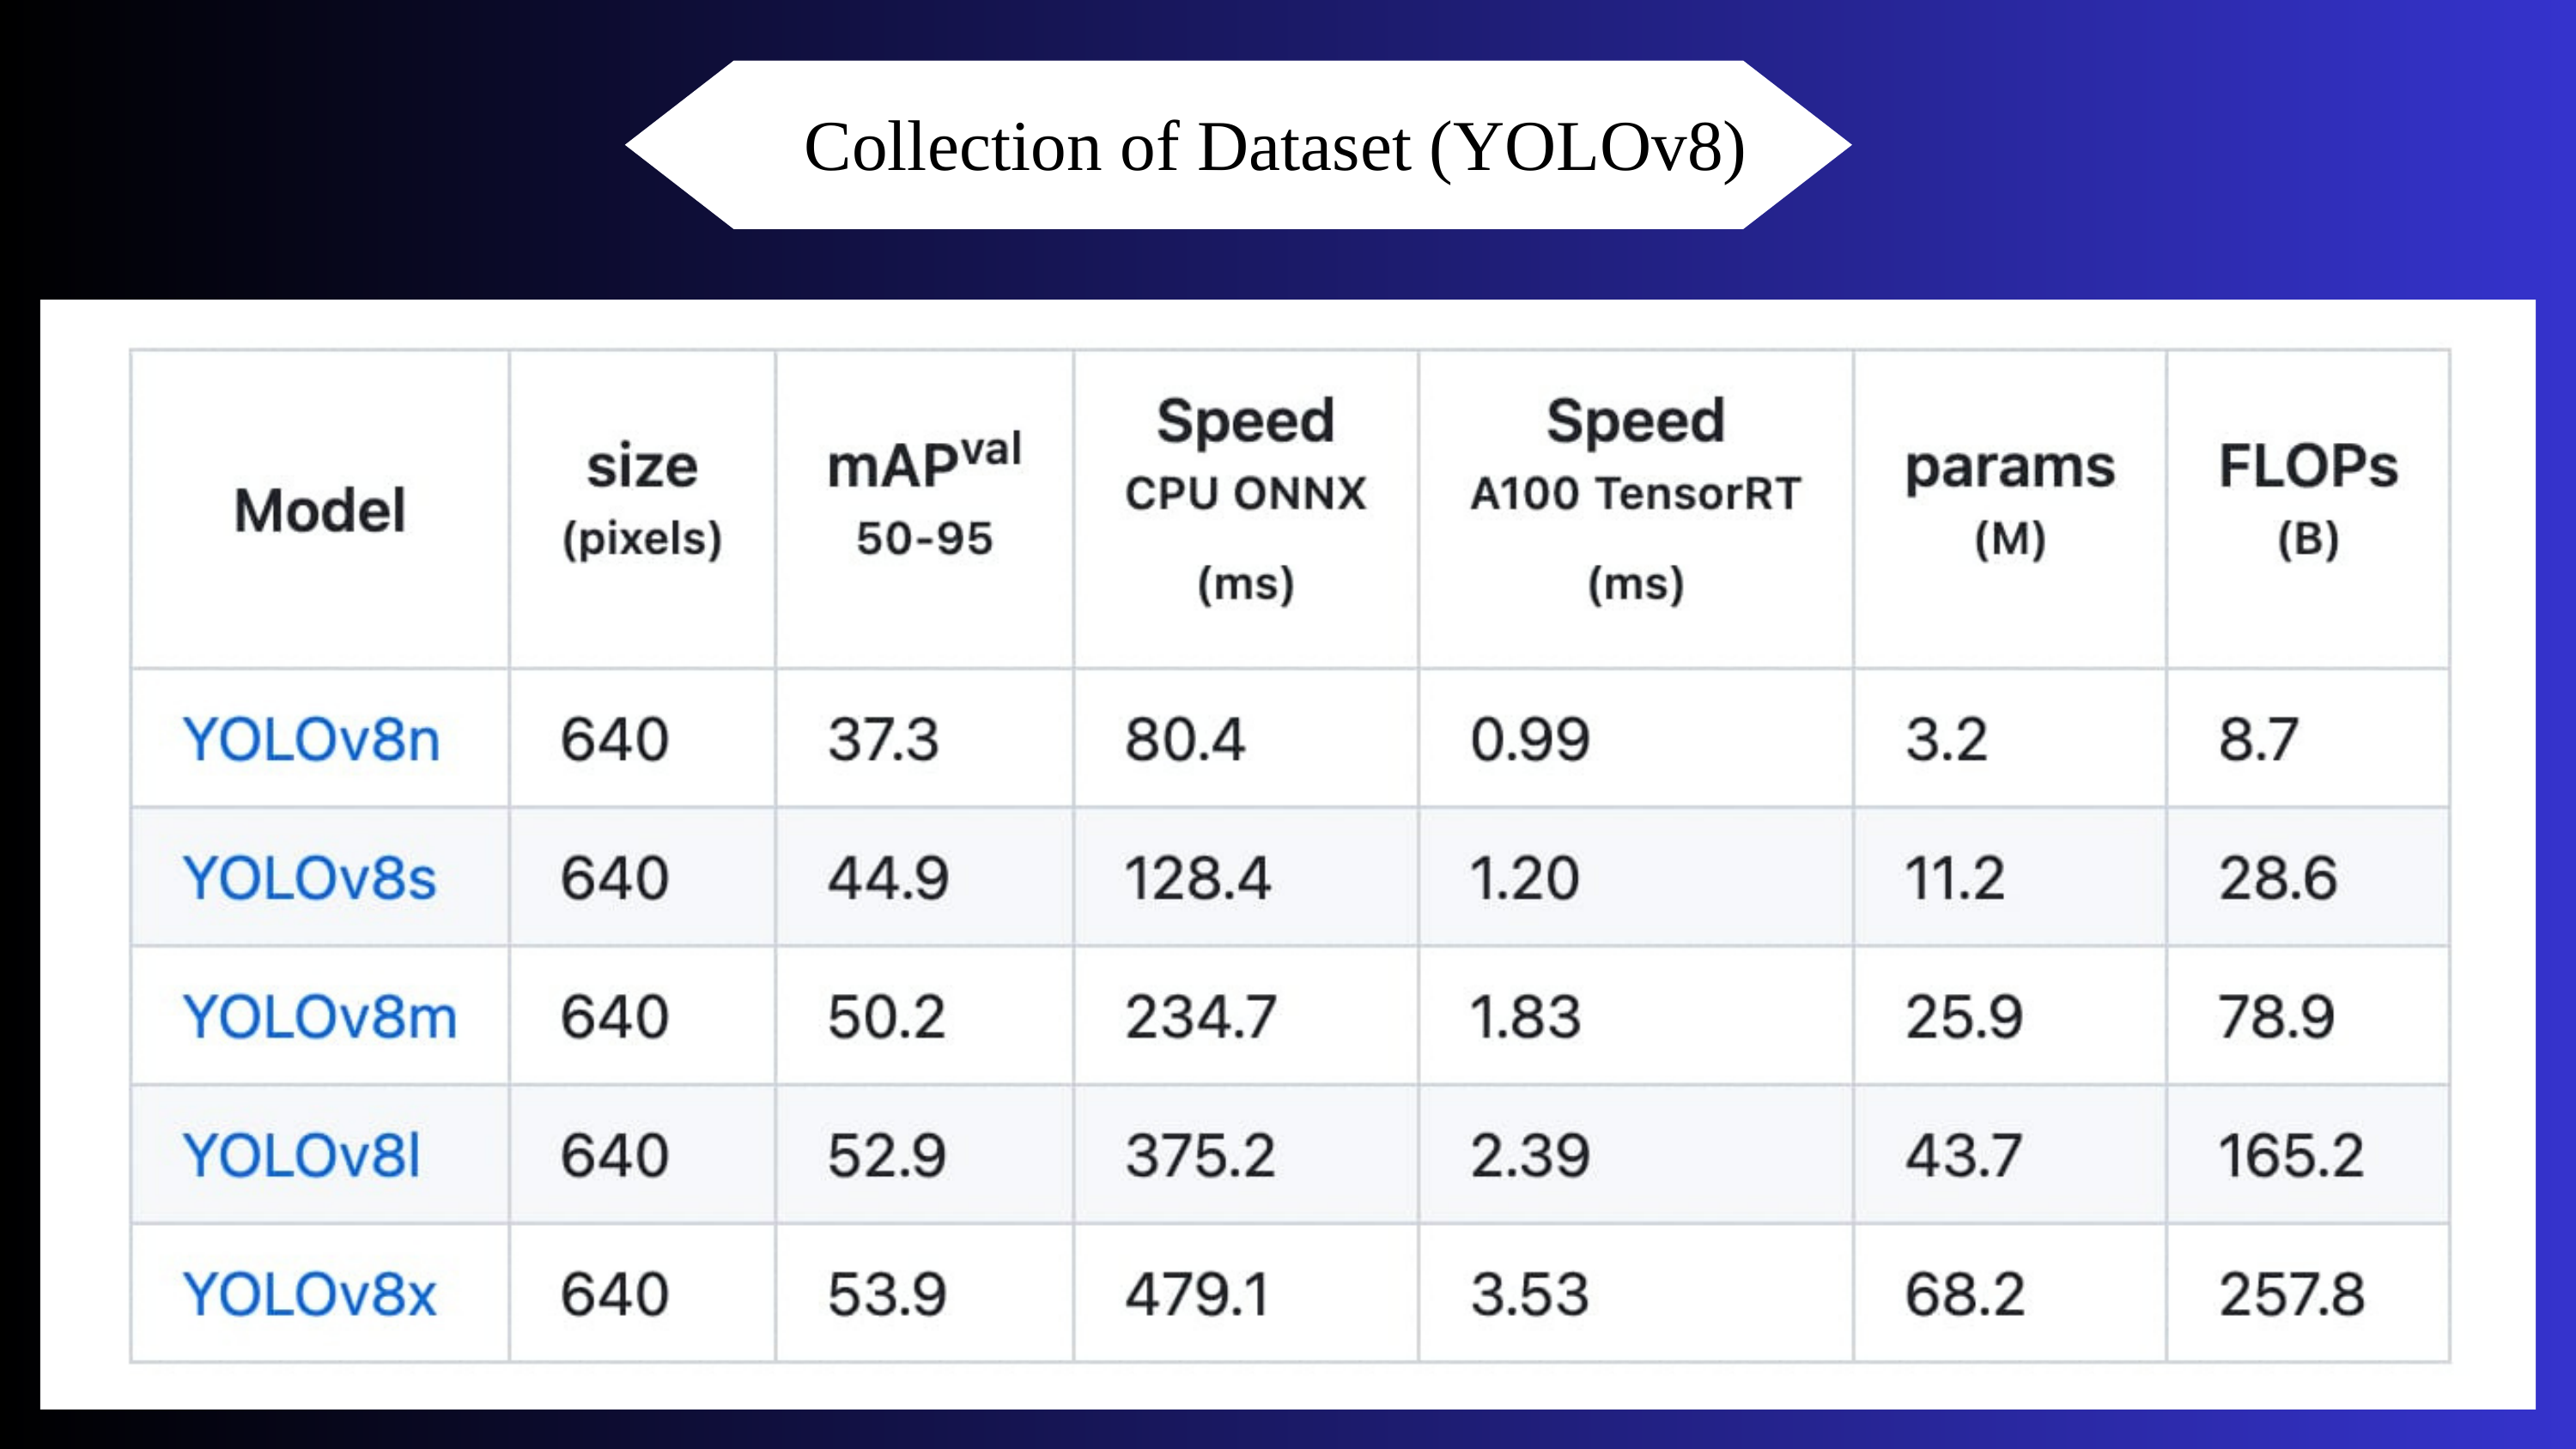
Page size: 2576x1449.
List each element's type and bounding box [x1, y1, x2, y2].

text_box [624, 60, 1853, 229]
text_box [39, 300, 2537, 1410]
